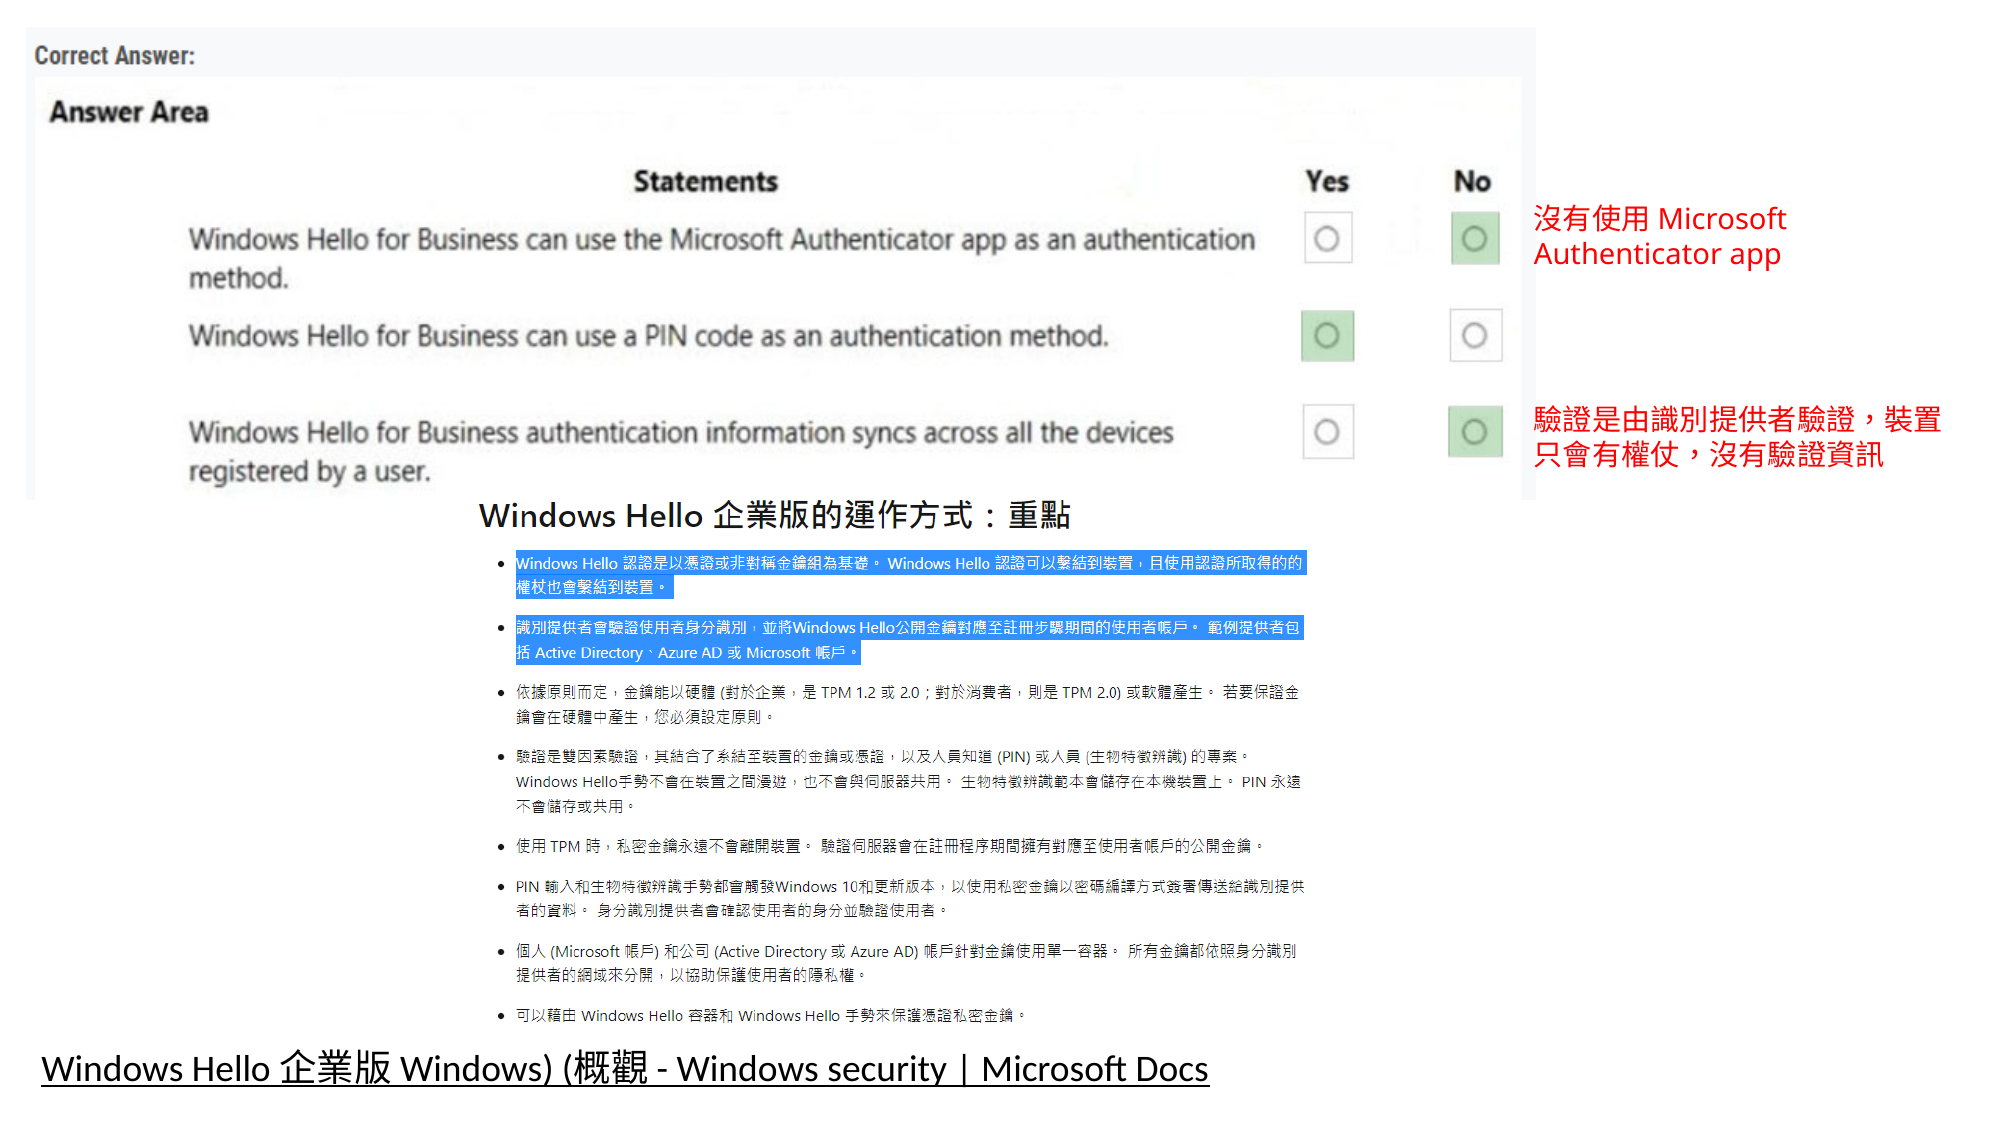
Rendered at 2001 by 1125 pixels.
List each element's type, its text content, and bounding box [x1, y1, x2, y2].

text_box 驗證是由識別提供者驗證，裝置只會有權仗，沒有驗證資訊 [1540, 394, 1974, 479]
text_box Windows Hello 企業版 Windows) (概觀 - Windows security | Microsoft Docs [26, 1036, 1342, 1097]
text_box 沒有使用Microsoft Authenticator app [1540, 192, 1947, 278]
picture [26, 27, 1537, 1038]
